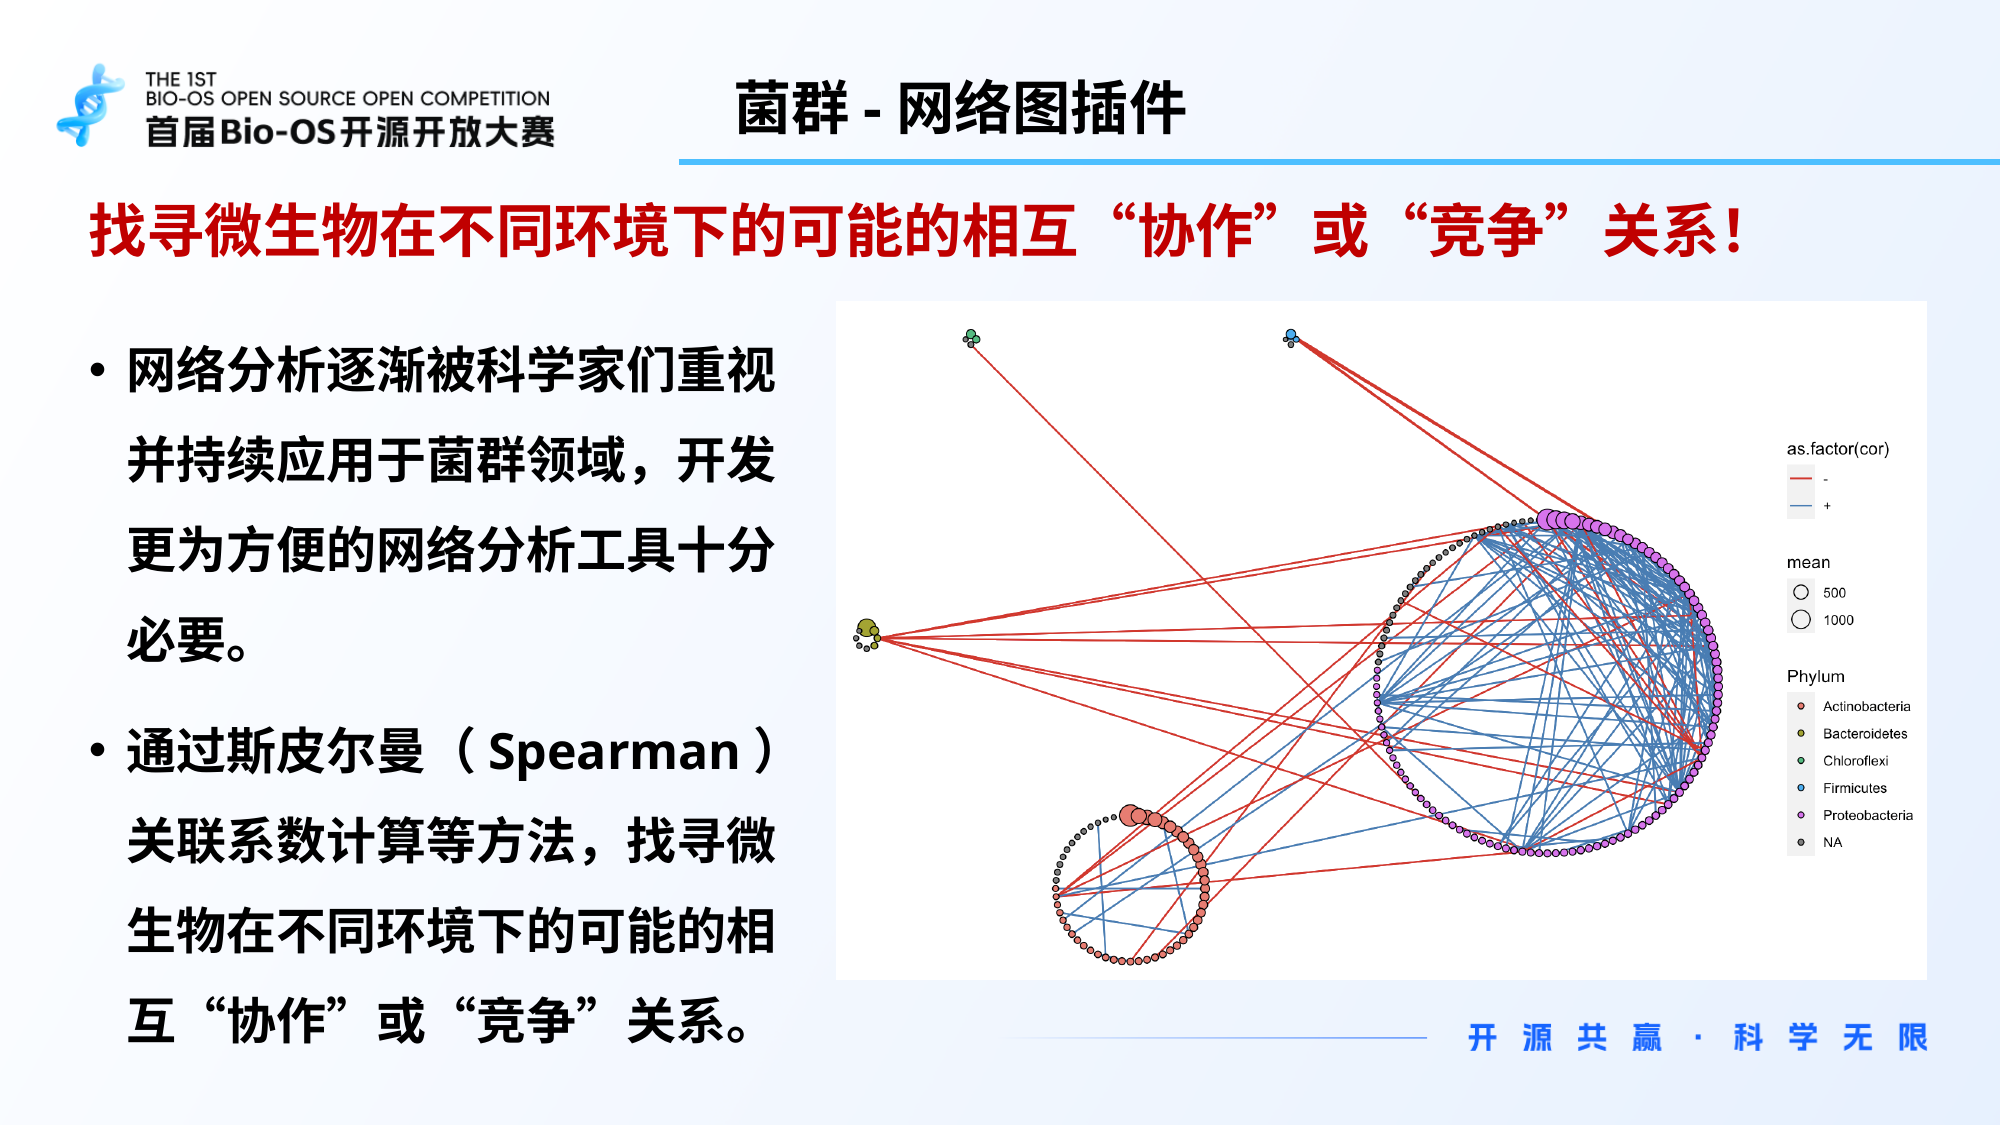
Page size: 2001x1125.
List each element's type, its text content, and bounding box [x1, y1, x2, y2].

picture [0, 0, 2000, 1125]
text_box 找寻微生物在不同环境下的可能的相互“协作”或“竞争”关系！ [73, 186, 1759, 271]
text_box 网络分析逐渐被科学家们重视并持续应用于菌群领域，开发更为方便的网络分析工具十分必要。 通过斯皮尔曼（Spearman）关联系数计算等方法，找寻微生物在不同环境下的可能的相互“协作”或“竞争”关系。 [73, 301, 836, 1125]
title 菌群-网络图插件 [718, 17, 2000, 187]
